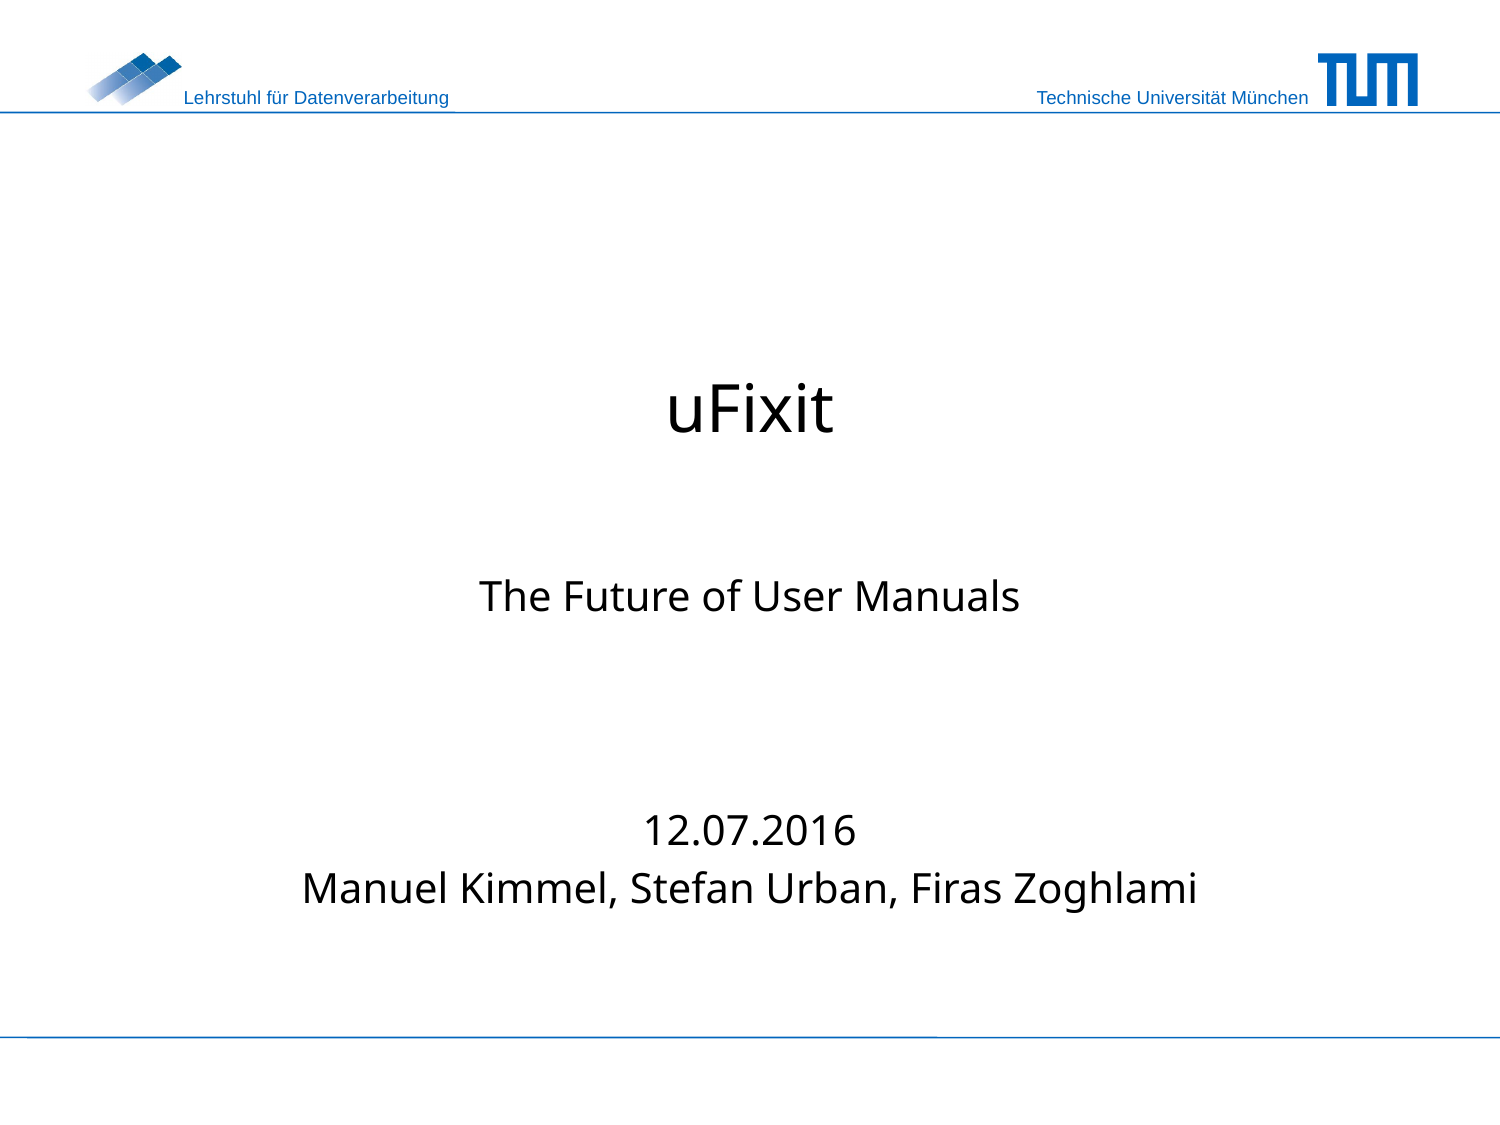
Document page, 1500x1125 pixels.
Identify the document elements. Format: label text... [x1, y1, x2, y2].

subtitle The Future of User Manuals 12.07.2016 Manuel Kimmel, Stefan Urban, Firas Zoghlami [83, 562, 1417, 1002]
picture [85, 52, 182, 106]
title uFixit [83, 299, 1417, 513]
